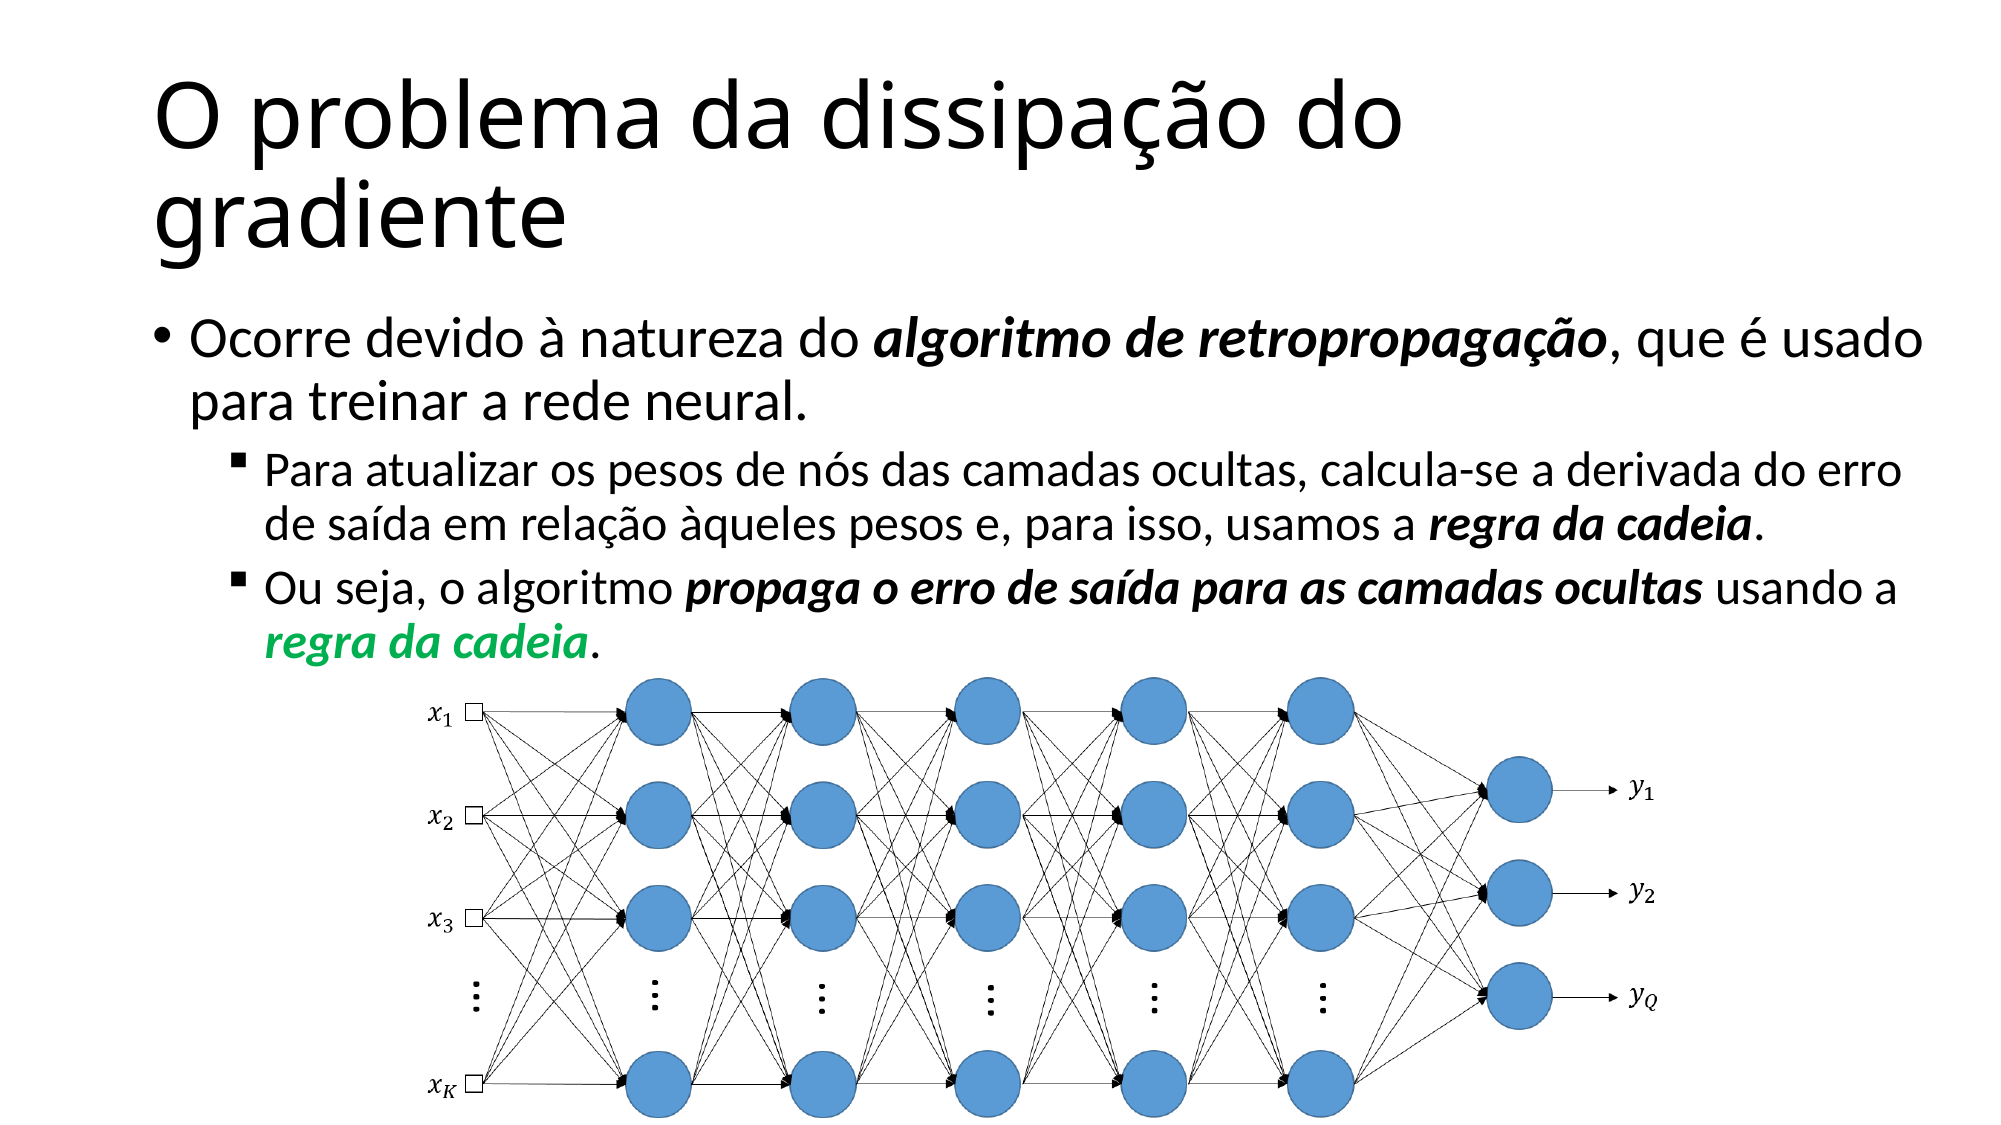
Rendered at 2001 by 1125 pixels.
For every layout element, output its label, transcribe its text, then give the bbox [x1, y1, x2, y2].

picture [416, 677, 1666, 1118]
list Ocorre devido à natureza do algoritmo de retropropagação, que é usado para treinar a rede neural. Para atualizar os pesos de nós das camadas ocultas, calcula-se a derivada do erro de saída em relação àqueles pesos e, para isso, usamos a regra da cadeia. Ou seja, o algoritmo propaga o erro de saída para as camadas ocultas usando a regra da cadeia. [137, 299, 1945, 678]
title O problema da dissipação do gradiente [137, 59, 1863, 278]
